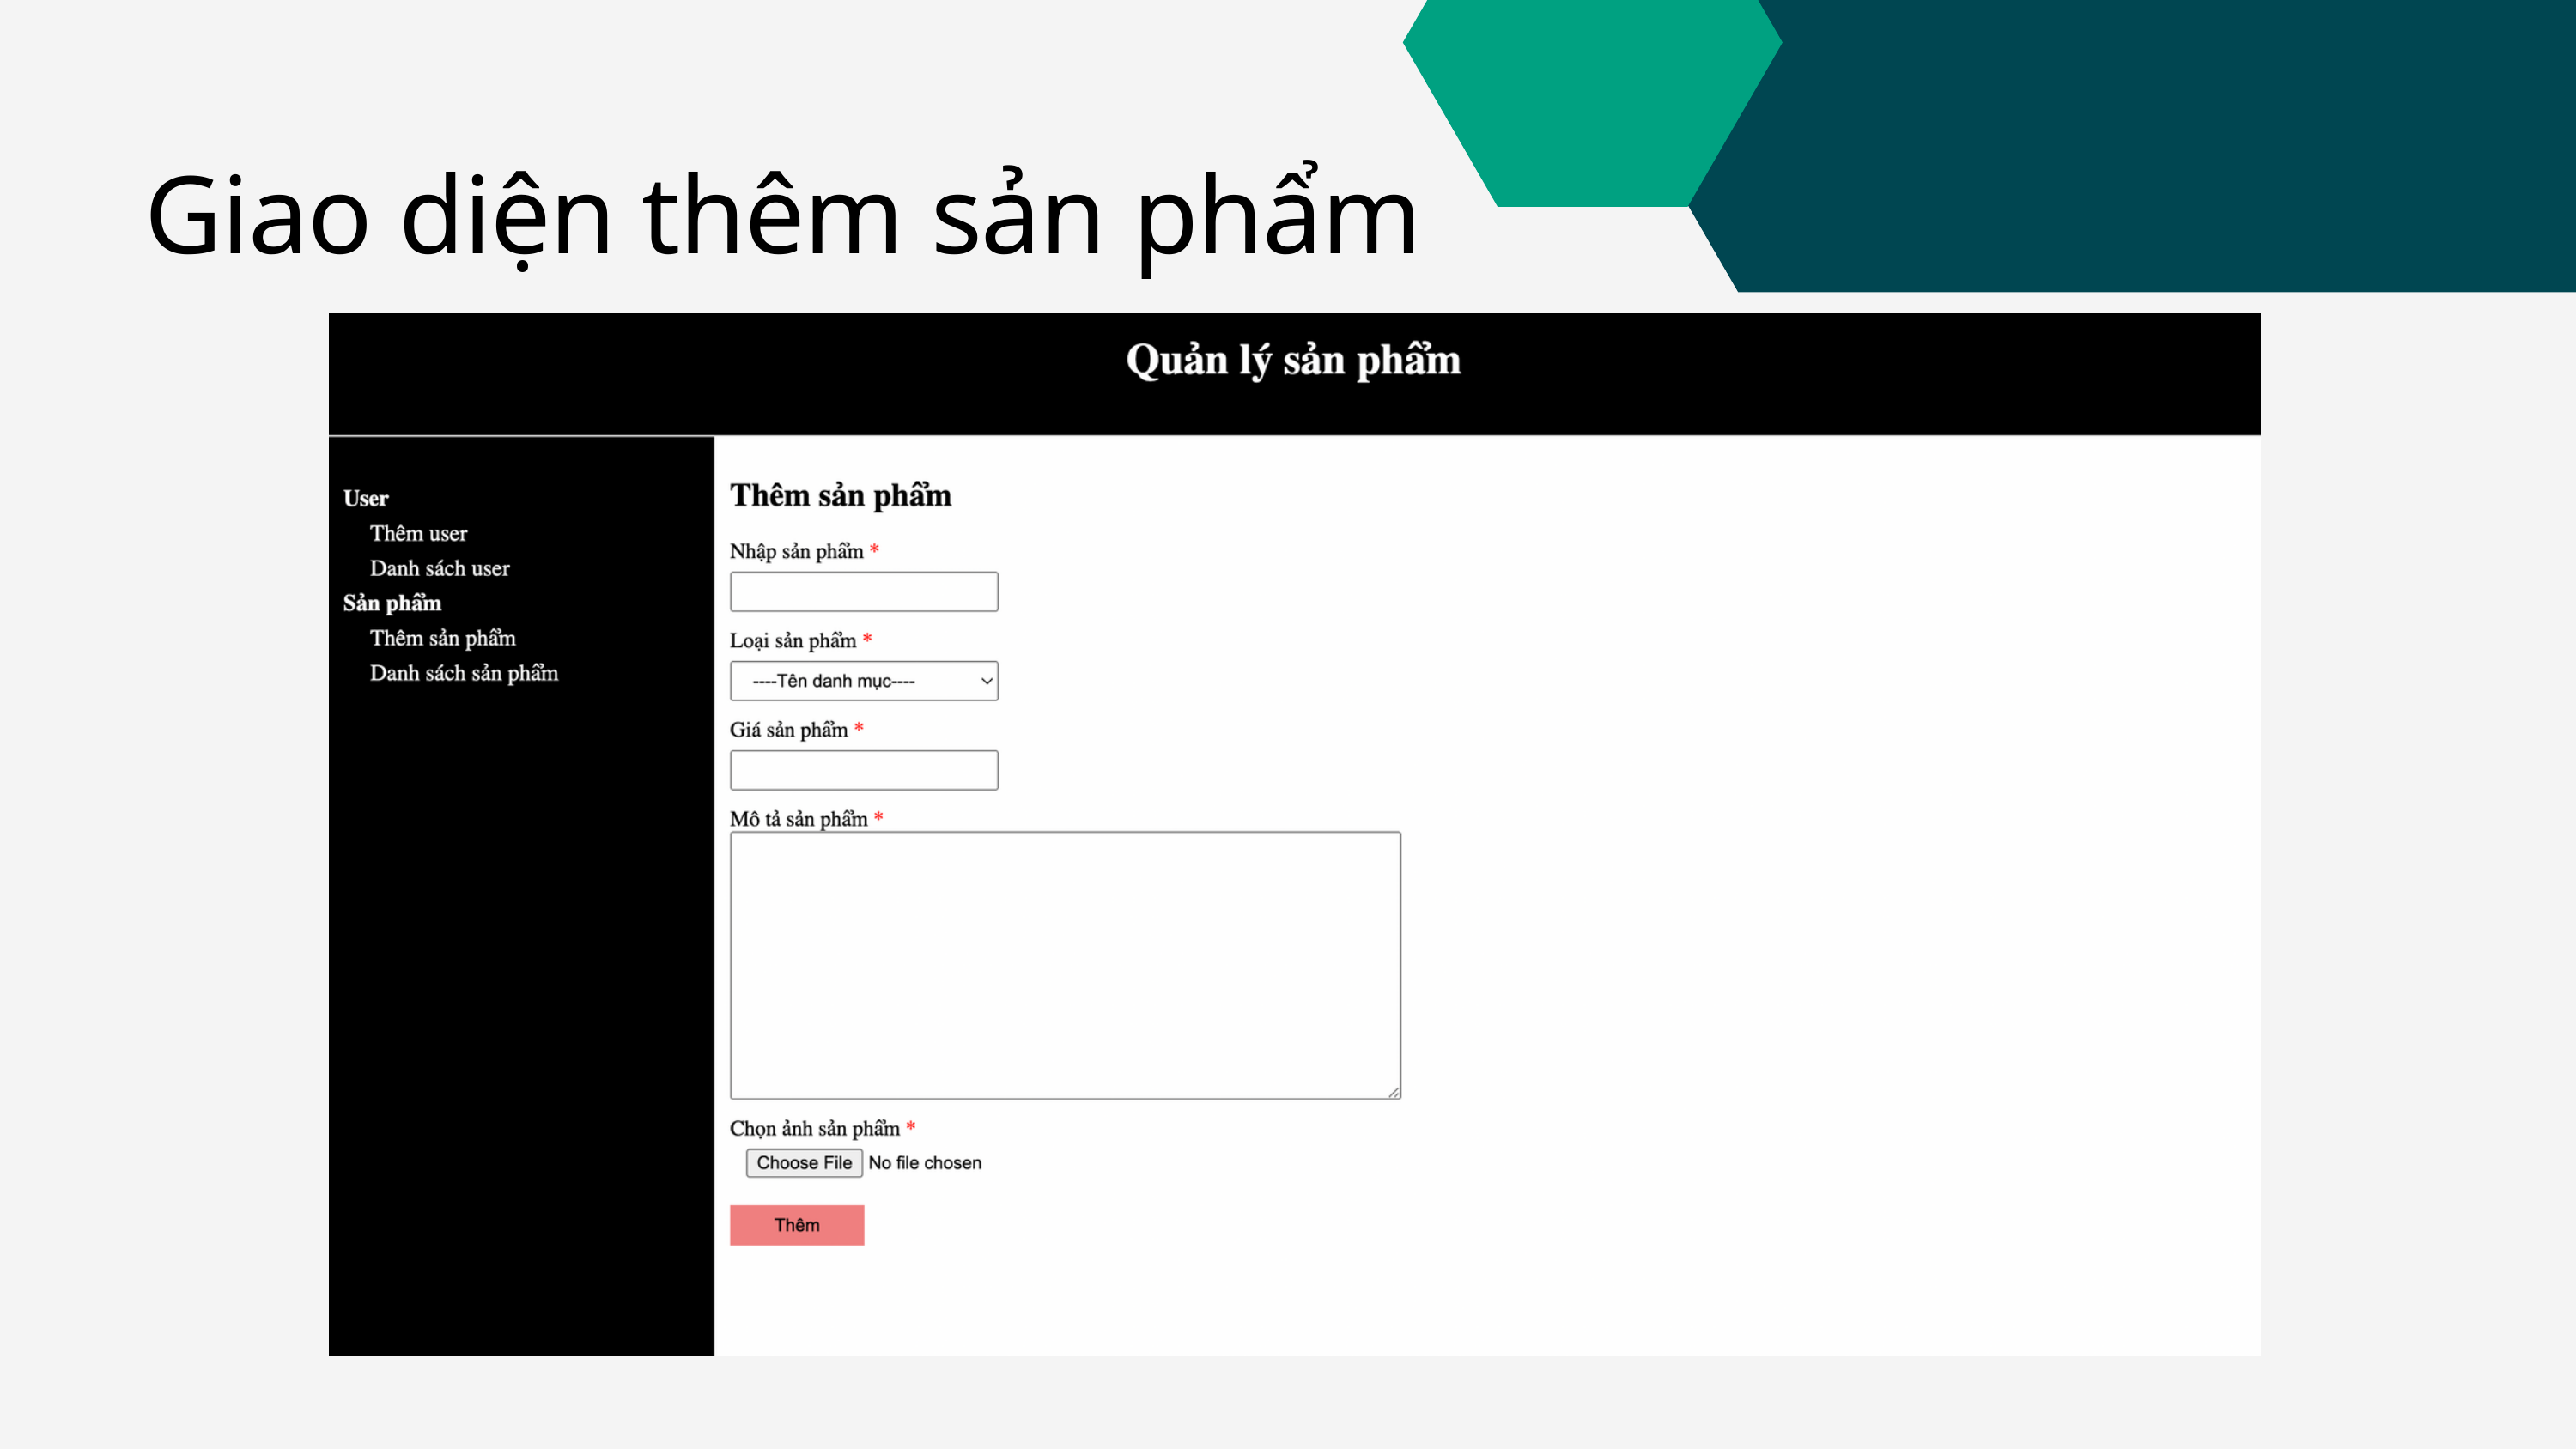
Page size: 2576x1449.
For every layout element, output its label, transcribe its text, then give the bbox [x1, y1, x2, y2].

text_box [1402, 0, 1783, 208]
text_box Giao diện thêm sản phẩm [144, 135, 1455, 276]
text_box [1485, 0, 2576, 293]
picture [329, 312, 2261, 1356]
